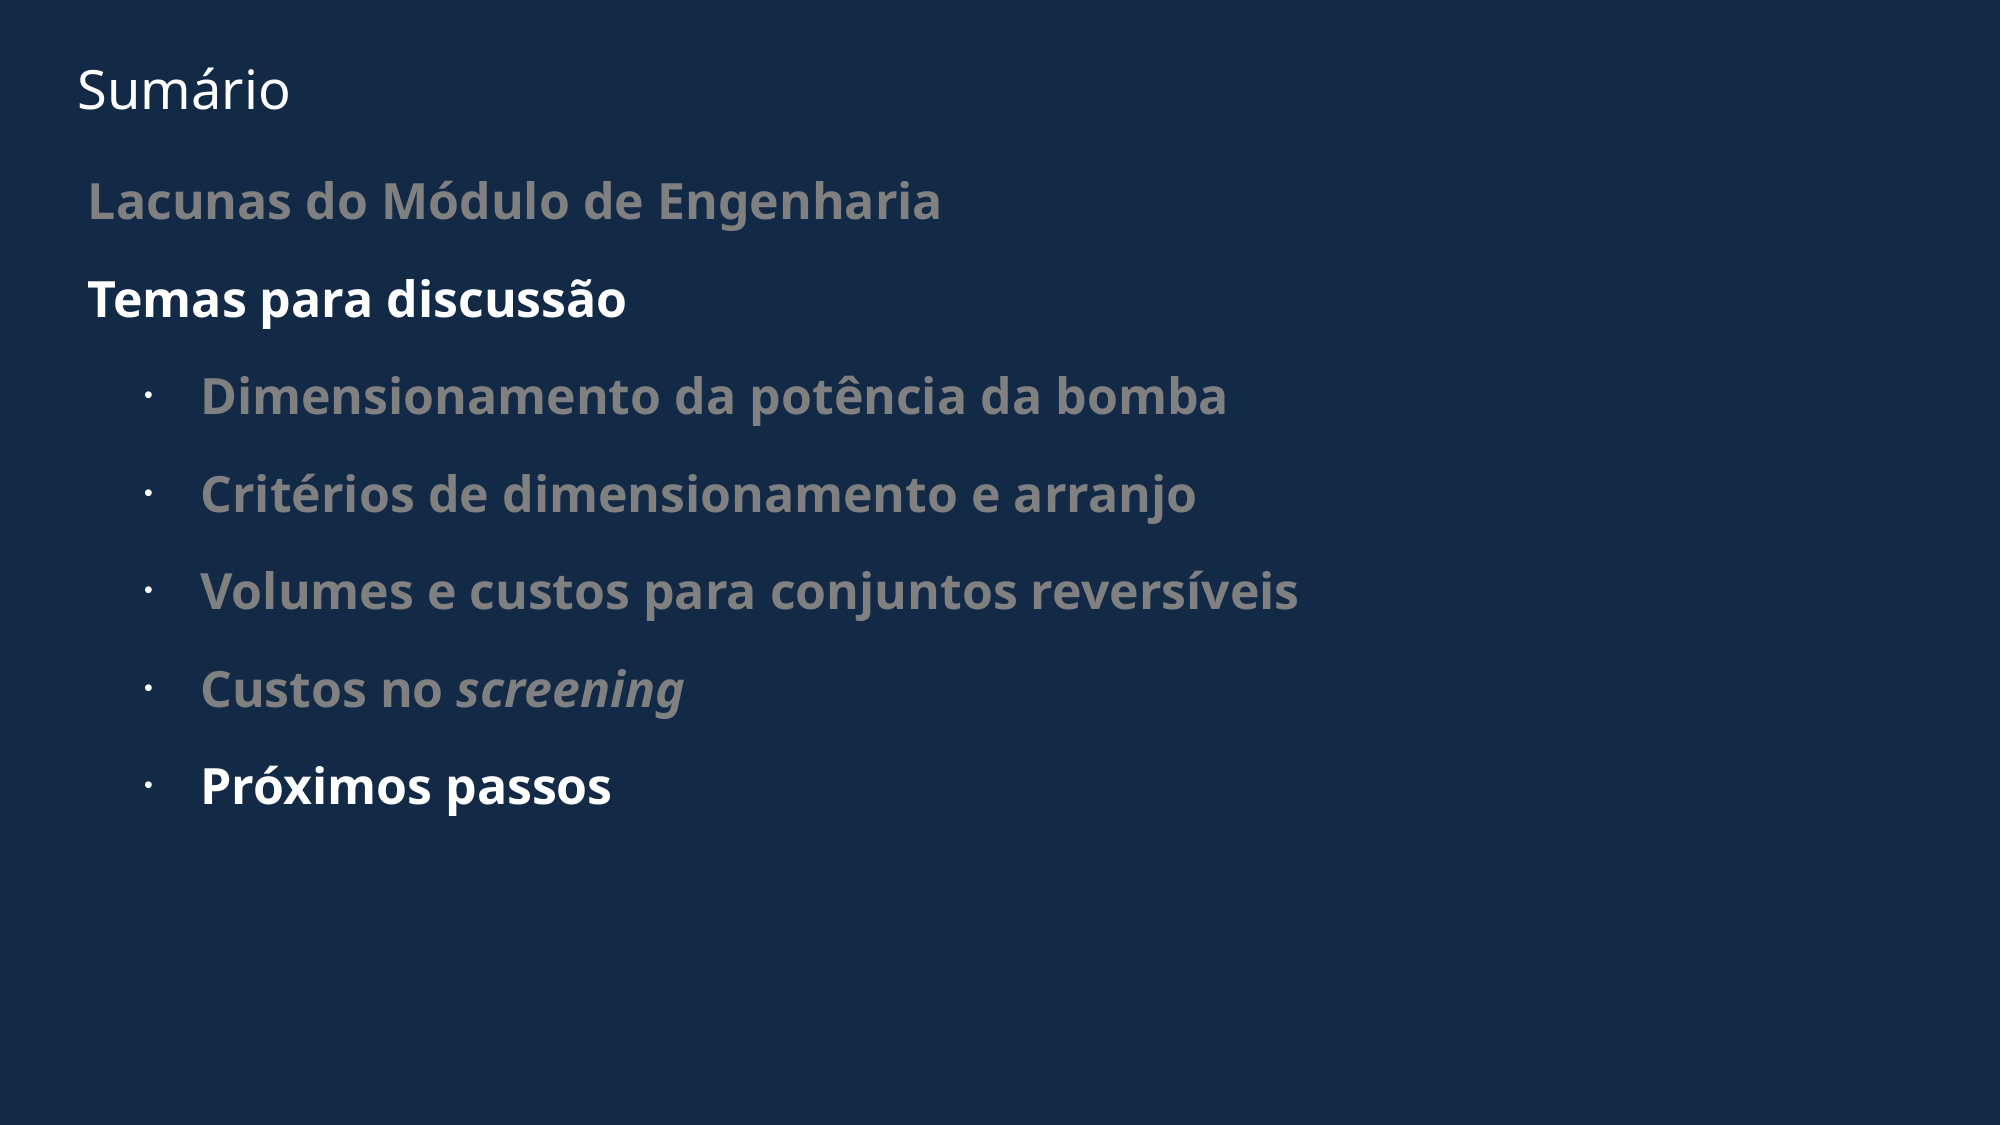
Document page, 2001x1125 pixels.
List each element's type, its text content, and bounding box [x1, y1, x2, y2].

title Sumário [62, 37, 1926, 138]
list Lacunas do Módulo de Engenharia Temas para discussão Dimensionamento da potência da bomba Critérios de dimensionamento e arranjo Volumes e custos para conjuntos reversíveis Custos no screening Próximos passos [62, 162, 1926, 1076]
